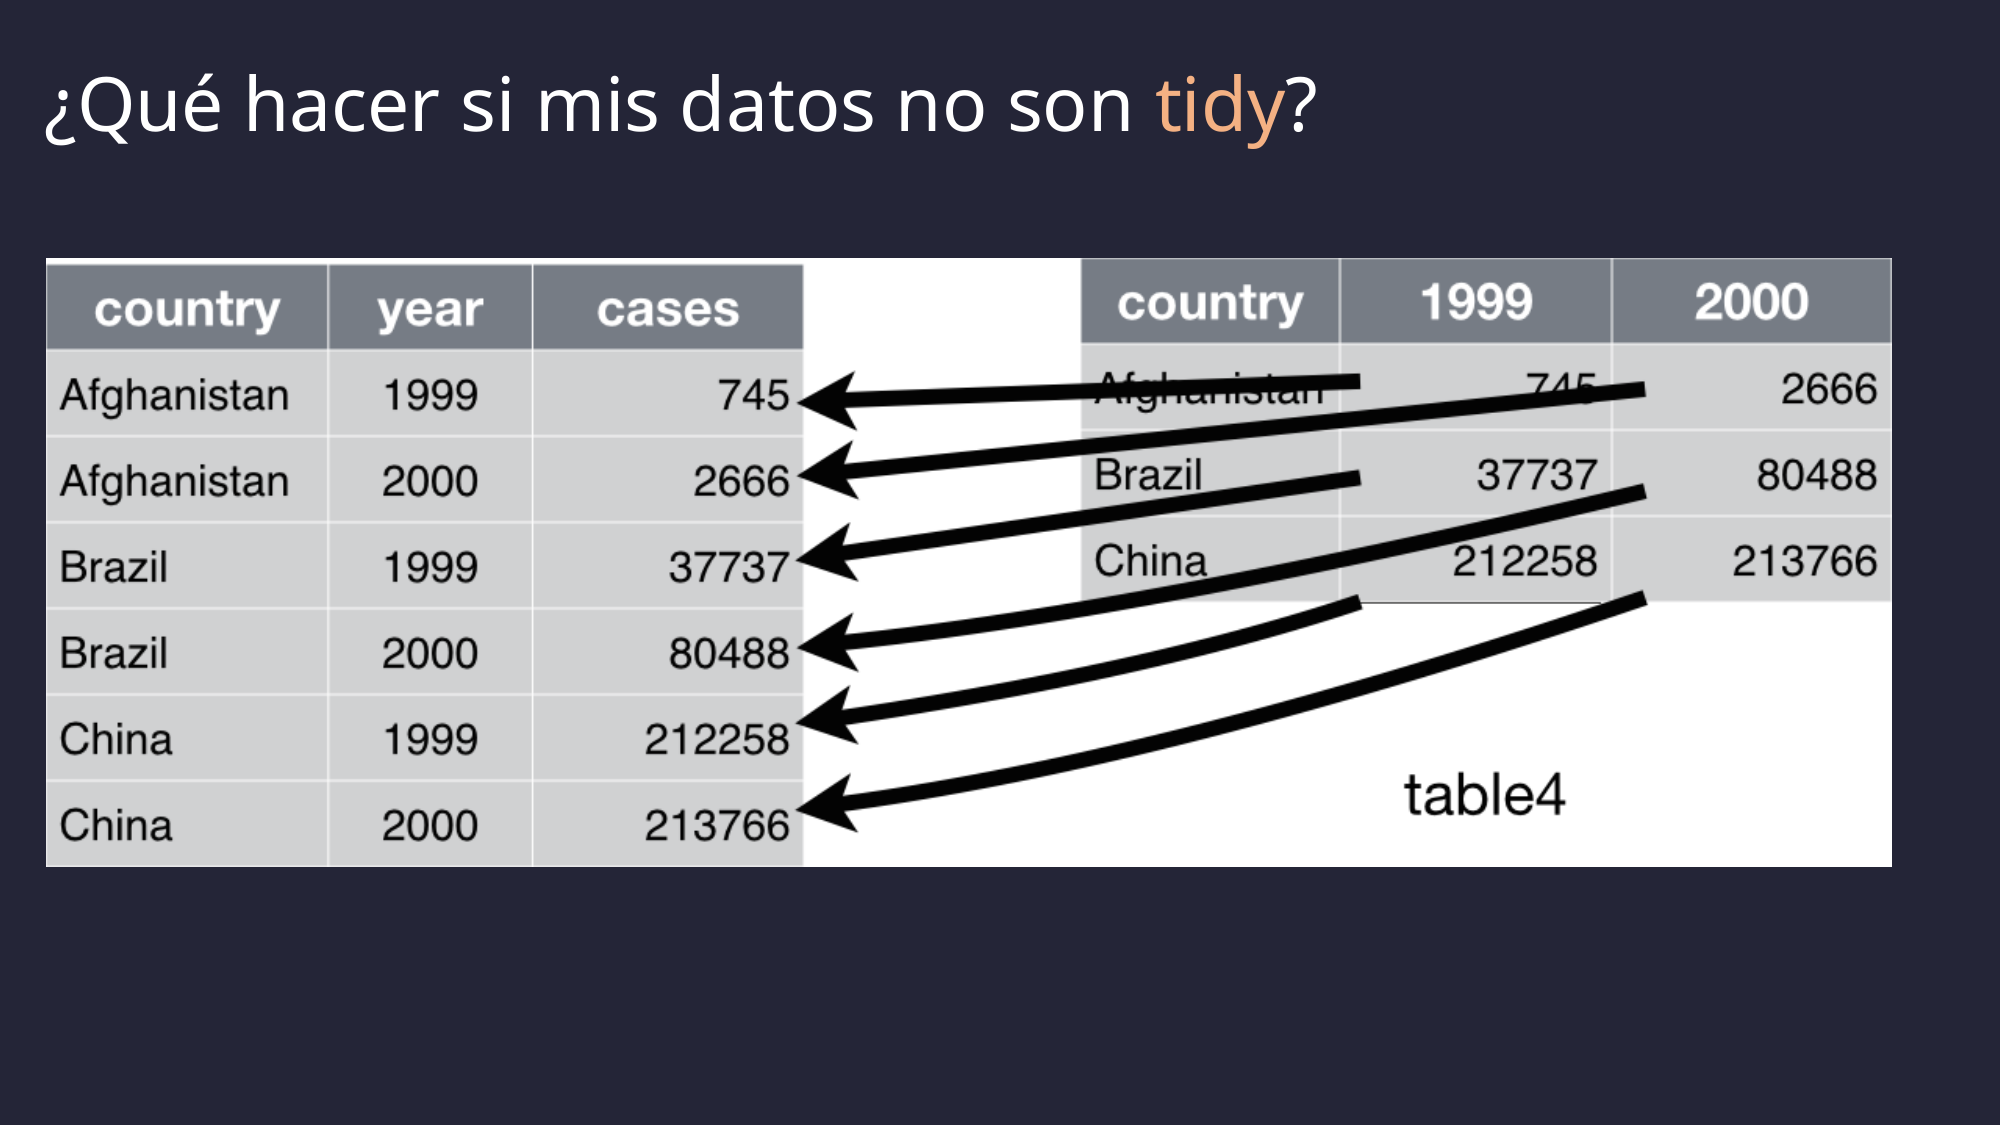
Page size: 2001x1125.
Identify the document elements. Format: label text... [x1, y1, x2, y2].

picture [46, 258, 1892, 867]
title ¿Qué hacer si mis datos no son tidy? [29, 0, 1892, 216]
